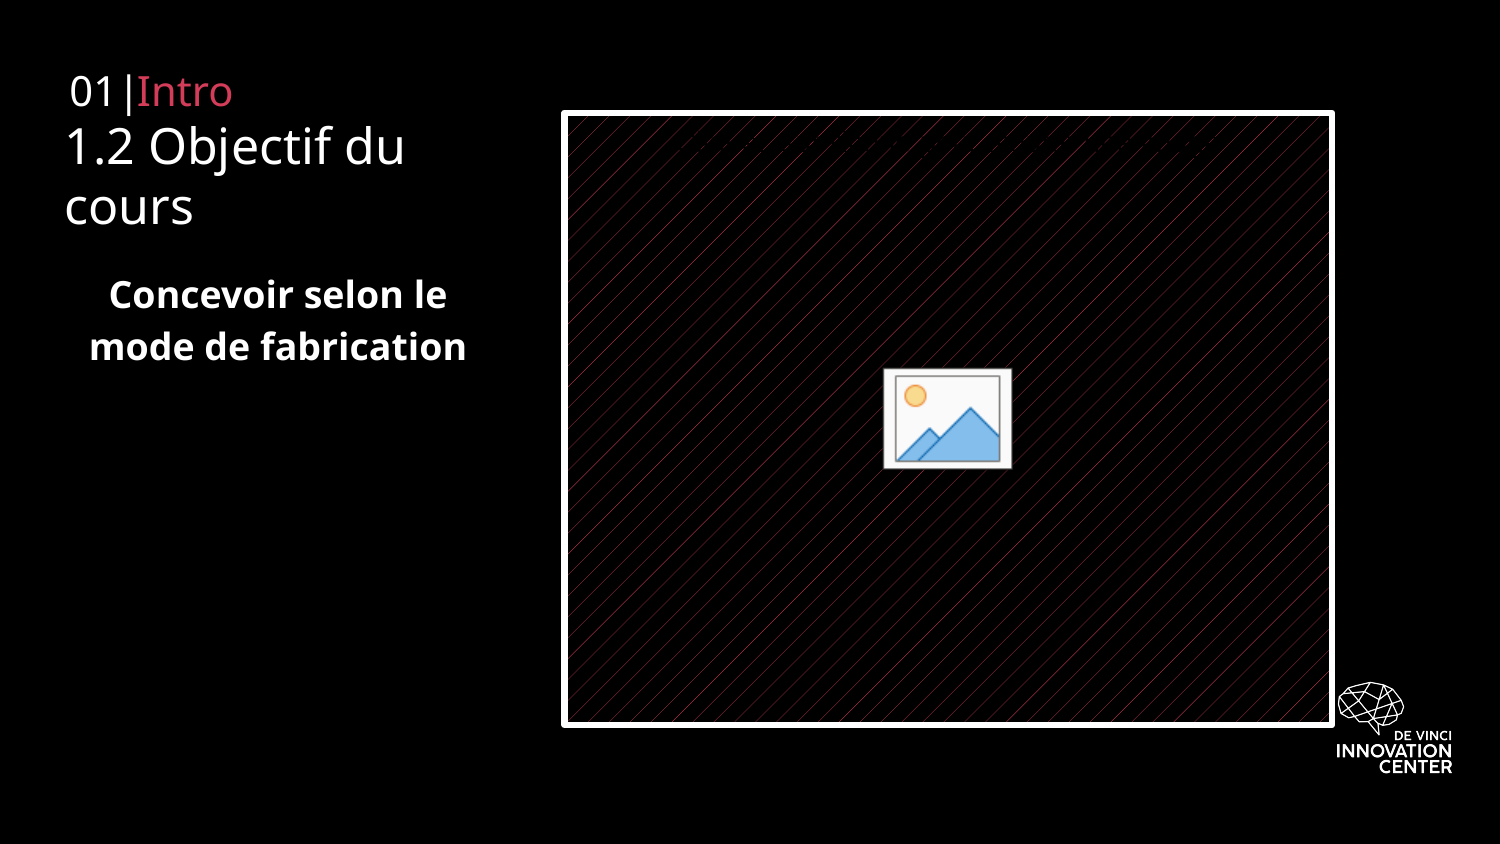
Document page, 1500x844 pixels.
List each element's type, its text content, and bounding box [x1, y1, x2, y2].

picture [567, 115, 1329, 722]
list Intro [103, 41, 462, 116]
list Concevoir selon le mode de fabrication [35, 249, 497, 728]
list 01| [35, 41, 103, 116]
picture [1320, 656, 1471, 807]
title 1.2 Objectif du cours [49, 115, 511, 250]
